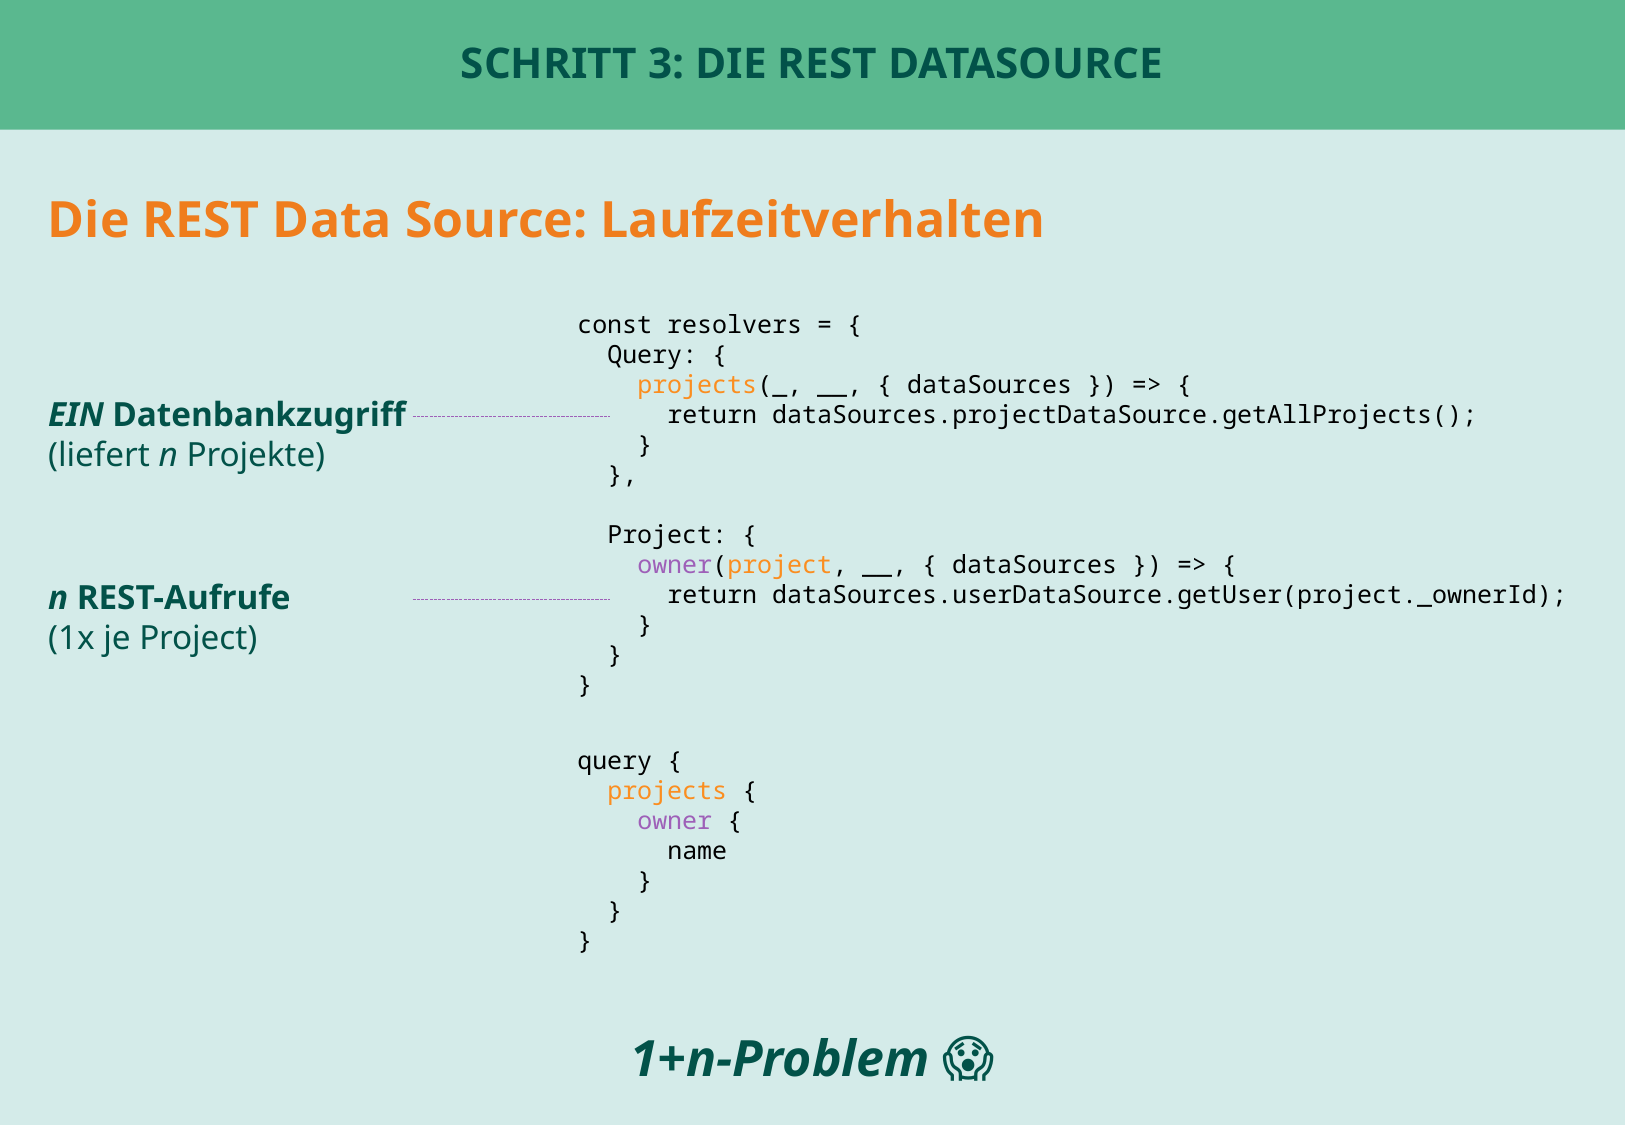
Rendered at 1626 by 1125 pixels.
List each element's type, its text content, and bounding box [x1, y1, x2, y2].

text_box Die REST Data Source: Laufzeitverhalten [33, 168, 1592, 255]
text_box n REST-Aufrufe (1x je Project) [33, 569, 434, 664]
title Schritt 3: Die REST DataSource [0, 0, 1625, 130]
text_box query { projects { owner { name } } } [562, 737, 1625, 962]
text_box 1+n-Problem 😱 [0, 1006, 1625, 1094]
text_box EIN Datenbankzugriff (liefert n Projekte) [33, 385, 434, 481]
text_box const resolvers = { Query: { projects(_, __, { dataSources }) => { return dataSources.projectDataSource.getAllProjects(); } }, Project: { owner(project, __, { dataSources }) => { return dataSources.userDataSource.getUser(project._ownerId); } } } [562, 301, 1625, 706]
